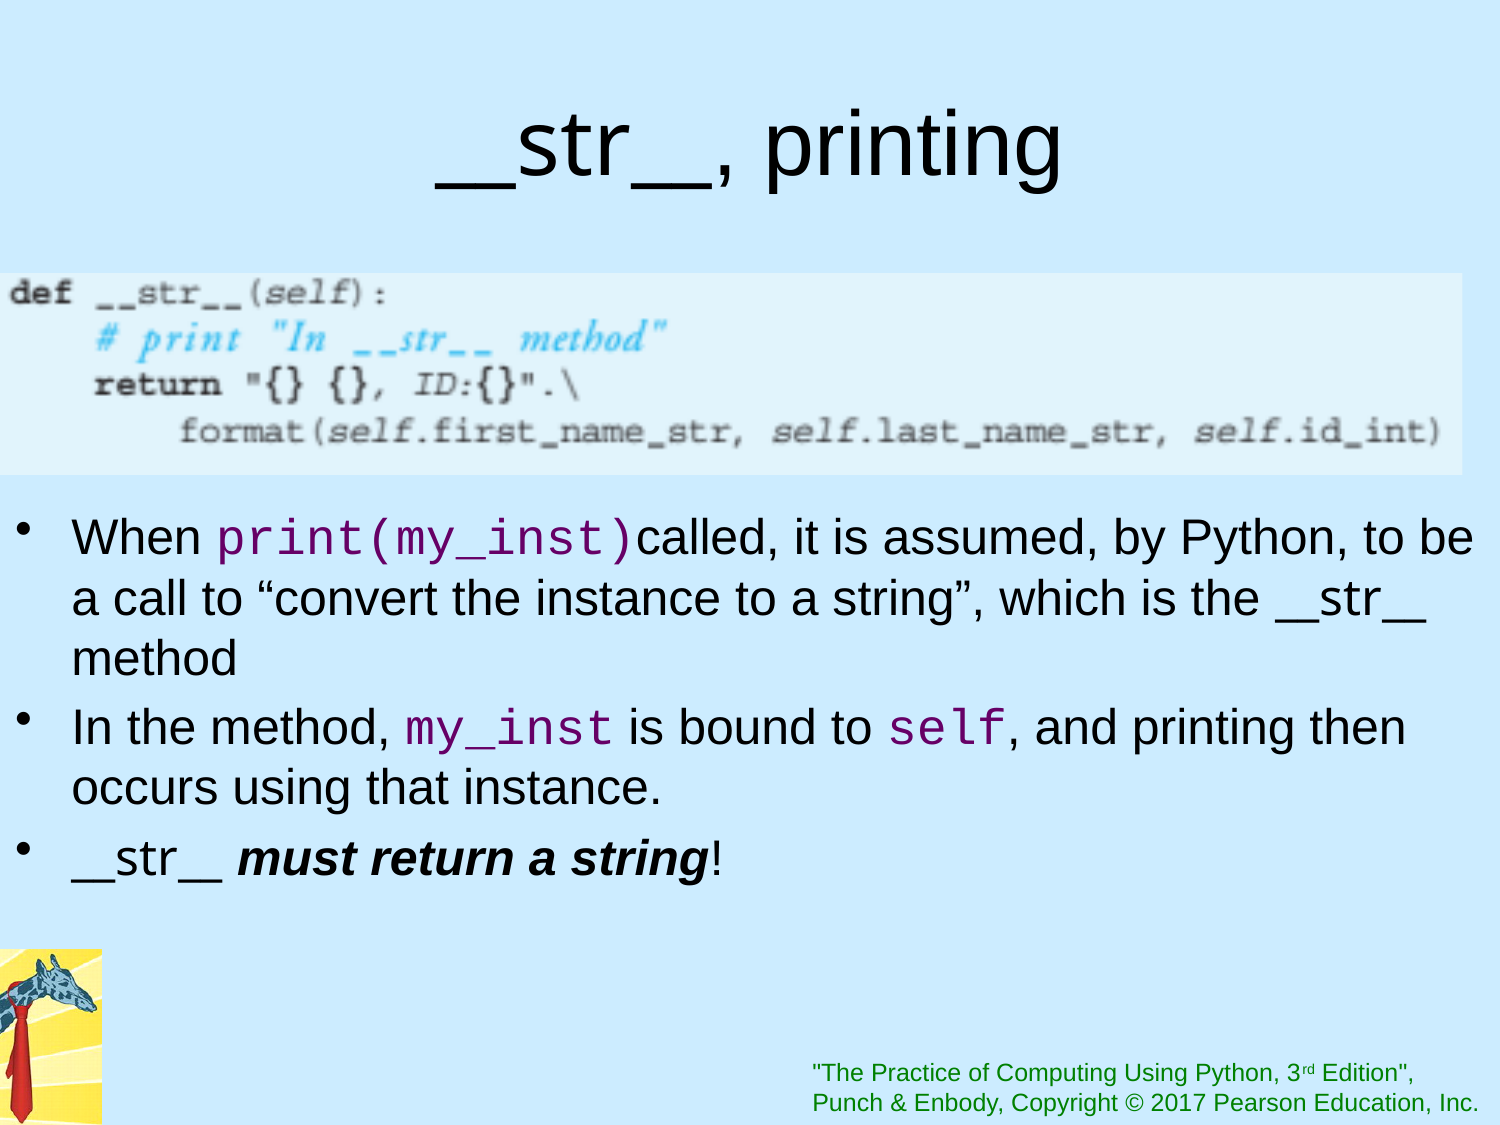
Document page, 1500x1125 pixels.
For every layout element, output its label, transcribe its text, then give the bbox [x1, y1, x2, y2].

title __str__, printing [75, 45, 1425, 233]
picture [0, 272, 1463, 476]
list When print(my_inst)called, it is assumed, by Python, to be a call to “convert the instance to a string”, which is the __str__ method In the method, my_inst is bound to self, and printing then occurs using that instance. __str__ must return a string! [0, 262, 1500, 1005]
picture [0, 1005, 102, 1125]
